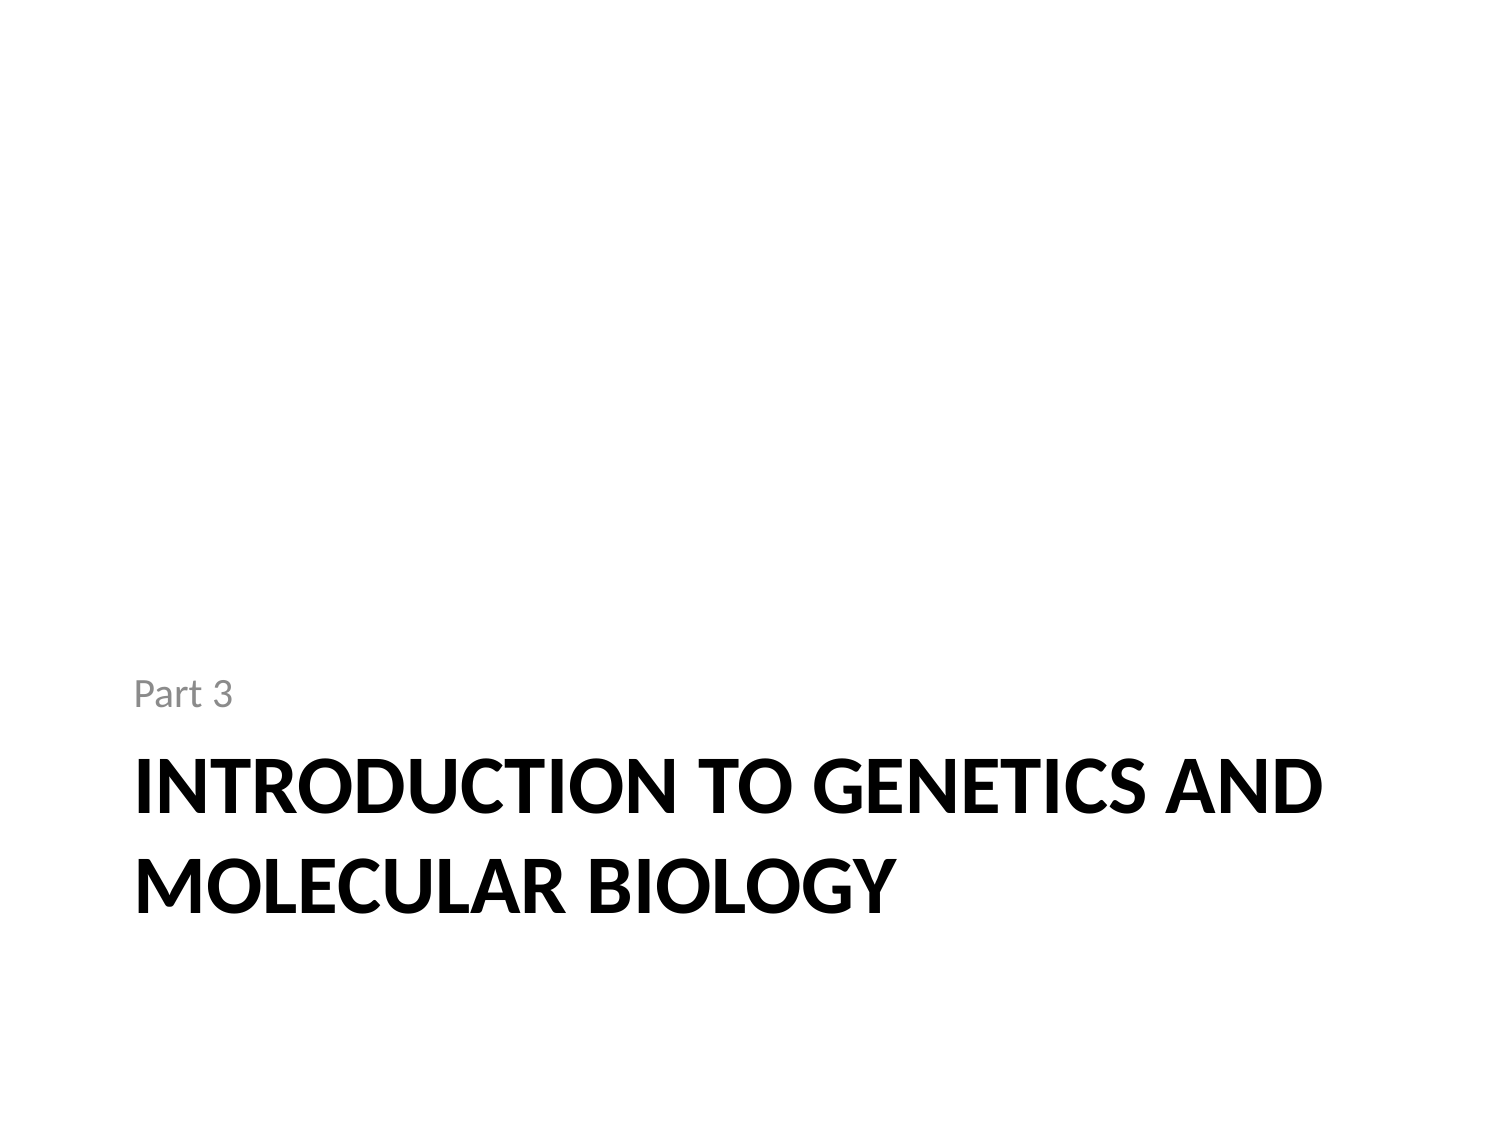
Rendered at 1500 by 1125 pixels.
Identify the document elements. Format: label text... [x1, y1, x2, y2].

list Part 3 [118, 476, 1394, 723]
title Introduction to Genetics and Molecular Biology [118, 723, 1394, 947]
